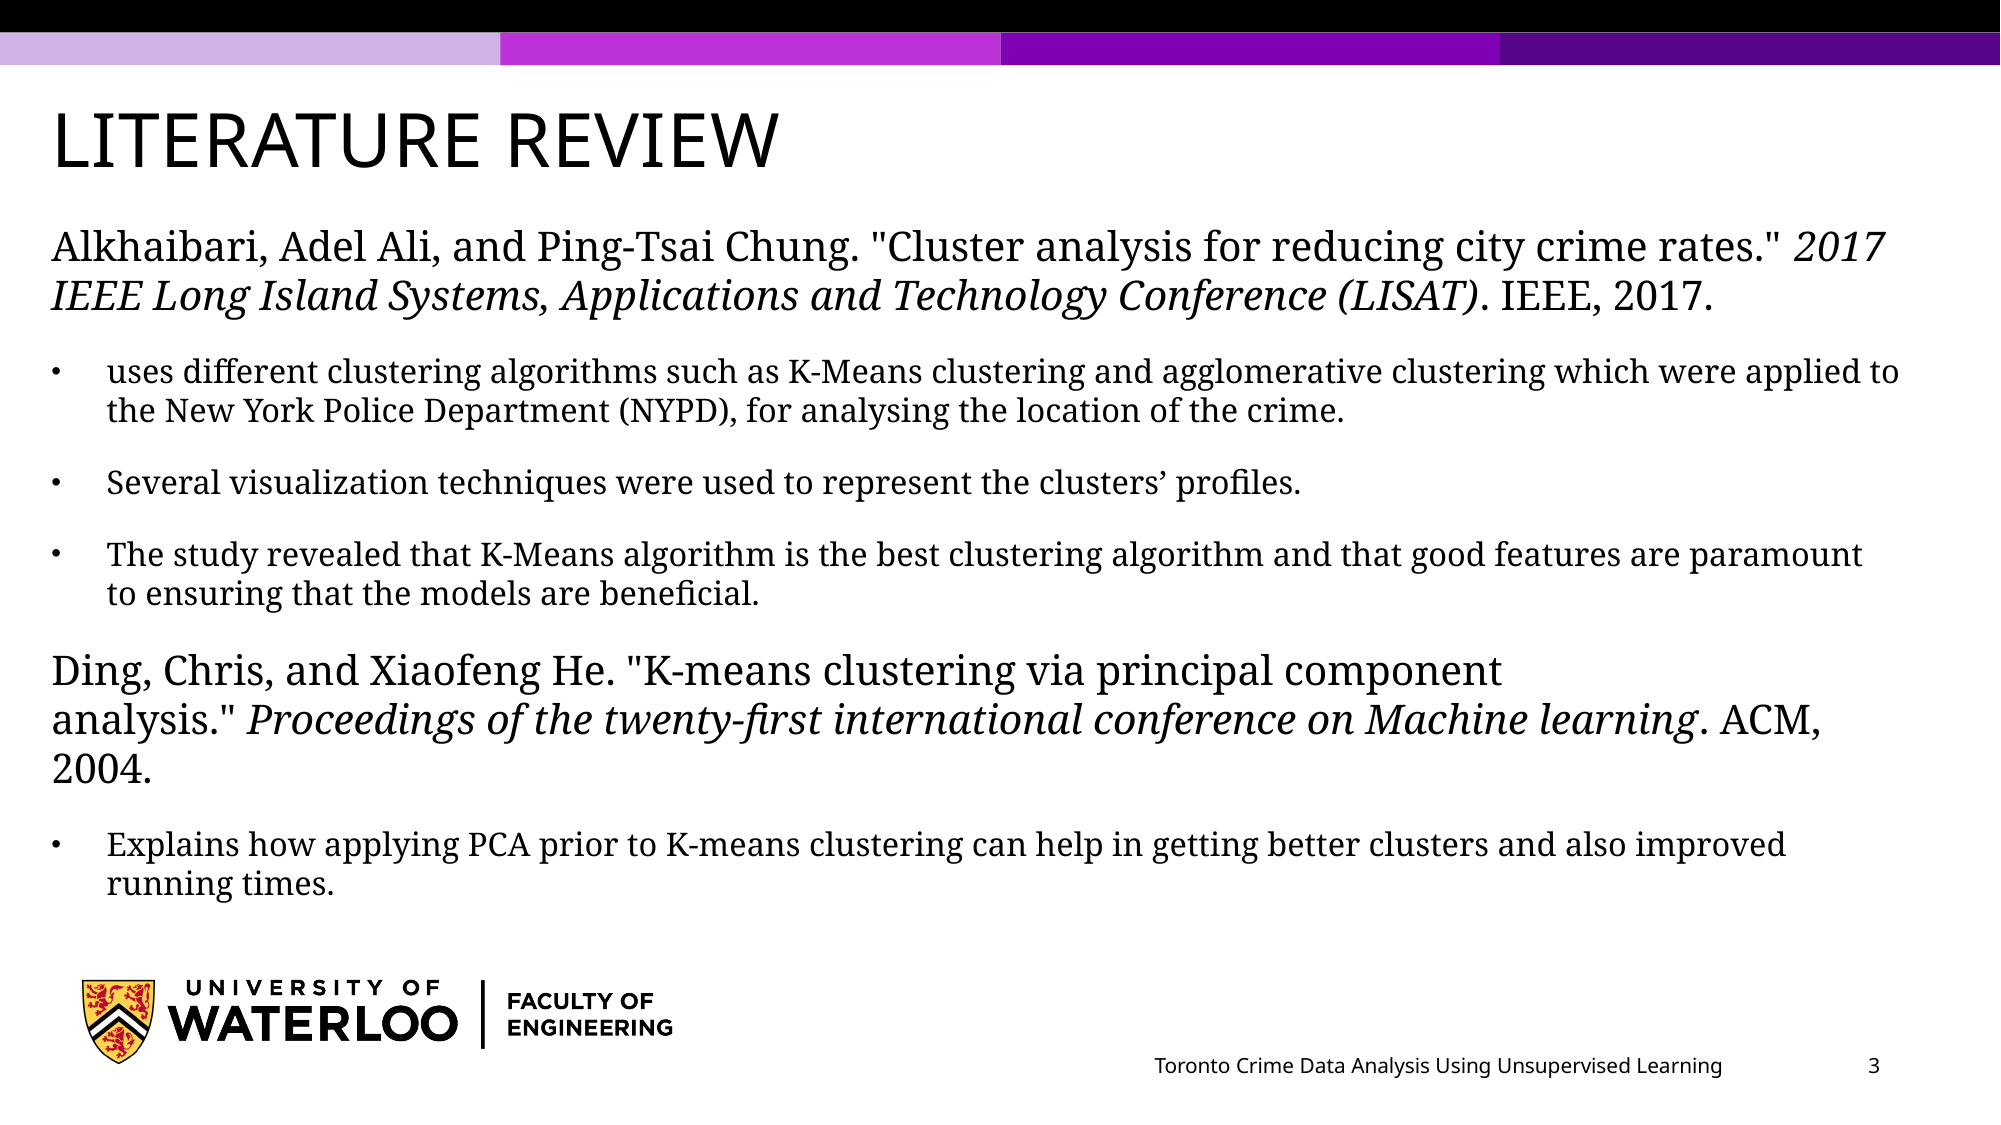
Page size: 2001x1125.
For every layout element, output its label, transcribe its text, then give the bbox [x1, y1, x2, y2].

subtitle Alkhaibari, Adel Ali, and Ping-Tsai Chung. "Cluster analysis for reducing city crime rates." 2017 IEEE Long Island Systems, Applications and Technology Conference (LISAT). IEEE, 2017. uses different clustering algorithms such as K-Means clustering and agglomerative clustering which were applied to the New York Police Department (NYPD), for analysing the location of the crime. Several visualization techniques were used to represent the clusters’ profiles. The study revealed that K-Means algorithm is the best clustering algorithm and that good features are paramount to ensuring that the models are beneficial. Ding, Chris, and Xiaofeng He. "K-means clustering via principal component analysis." Proceedings of the twenty-first international conference on Machine learning. ACM, 2004. Explains how applying PCA prior to K-means clustering can help in getting better clusters and also improved running times. [51, 213, 1920, 960]
picture [1, 918, 751, 1125]
slide_number 3 [1828, 1046, 1920, 1088]
footer Toronto Crime Data Analysis Using Unsupervised Learning [1086, 1046, 1791, 1088]
title LITERATURE REVIEW [51, 100, 1897, 191]
